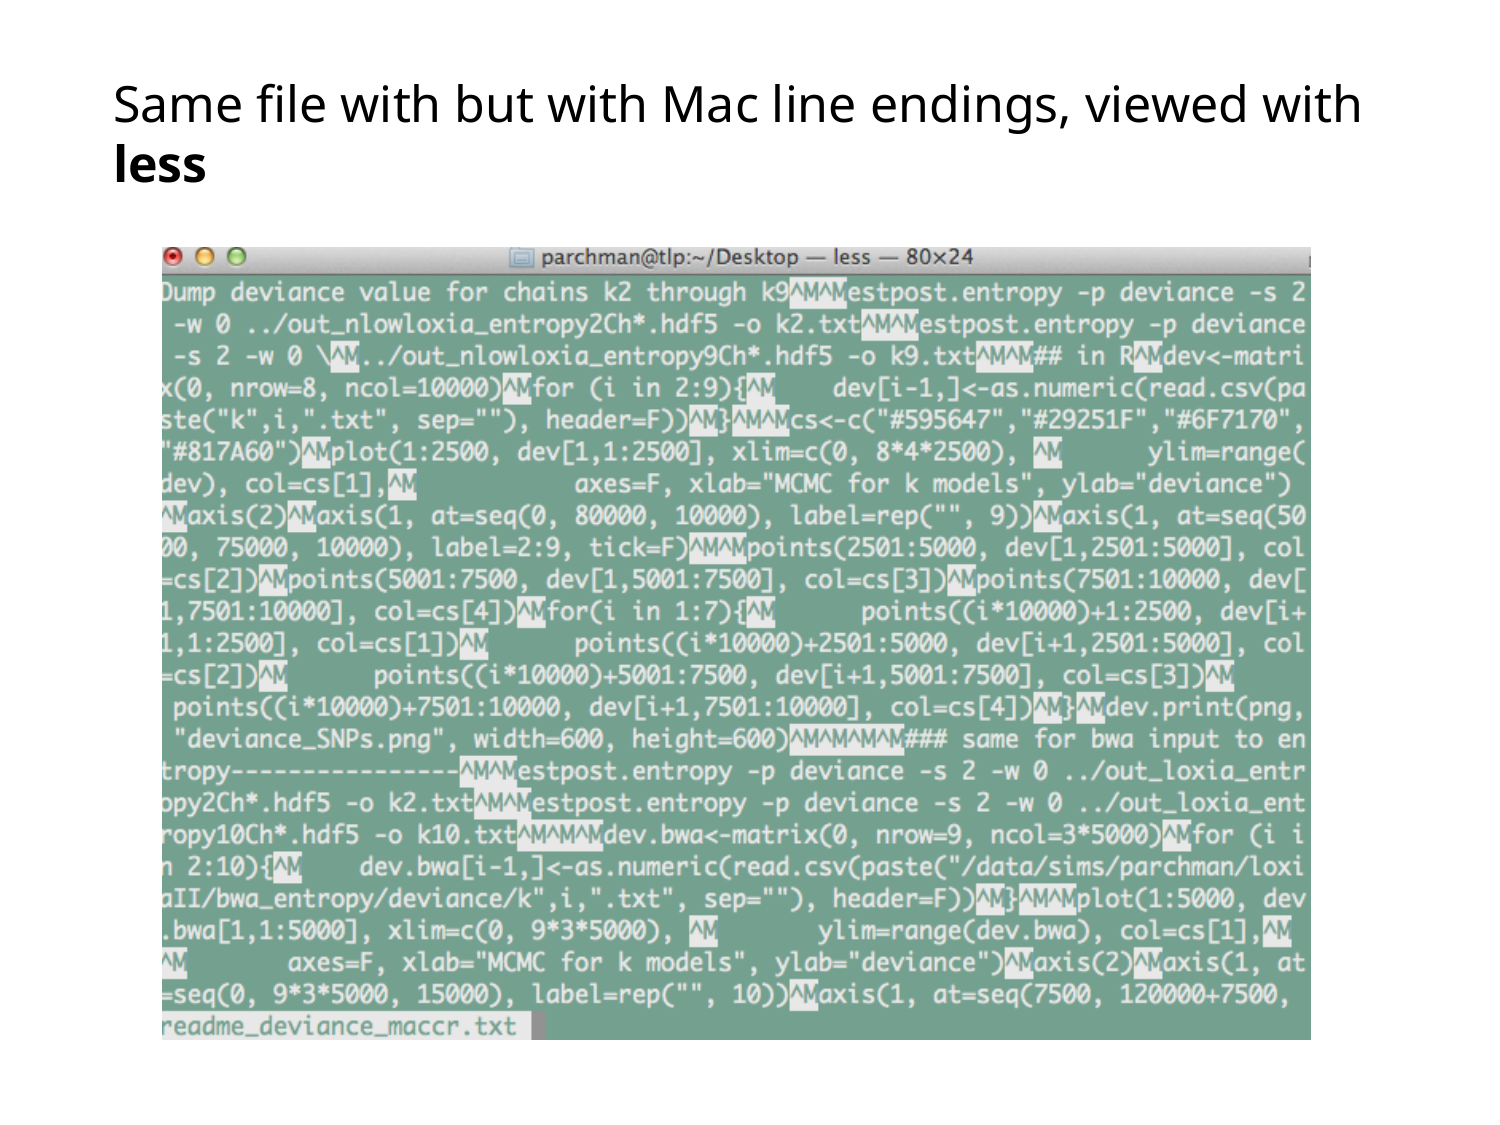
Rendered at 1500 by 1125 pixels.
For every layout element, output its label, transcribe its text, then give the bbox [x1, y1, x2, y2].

text_box Same file with but with Mac line endings, viewed with less [98, 64, 1416, 200]
picture [161, 246, 1312, 1040]
